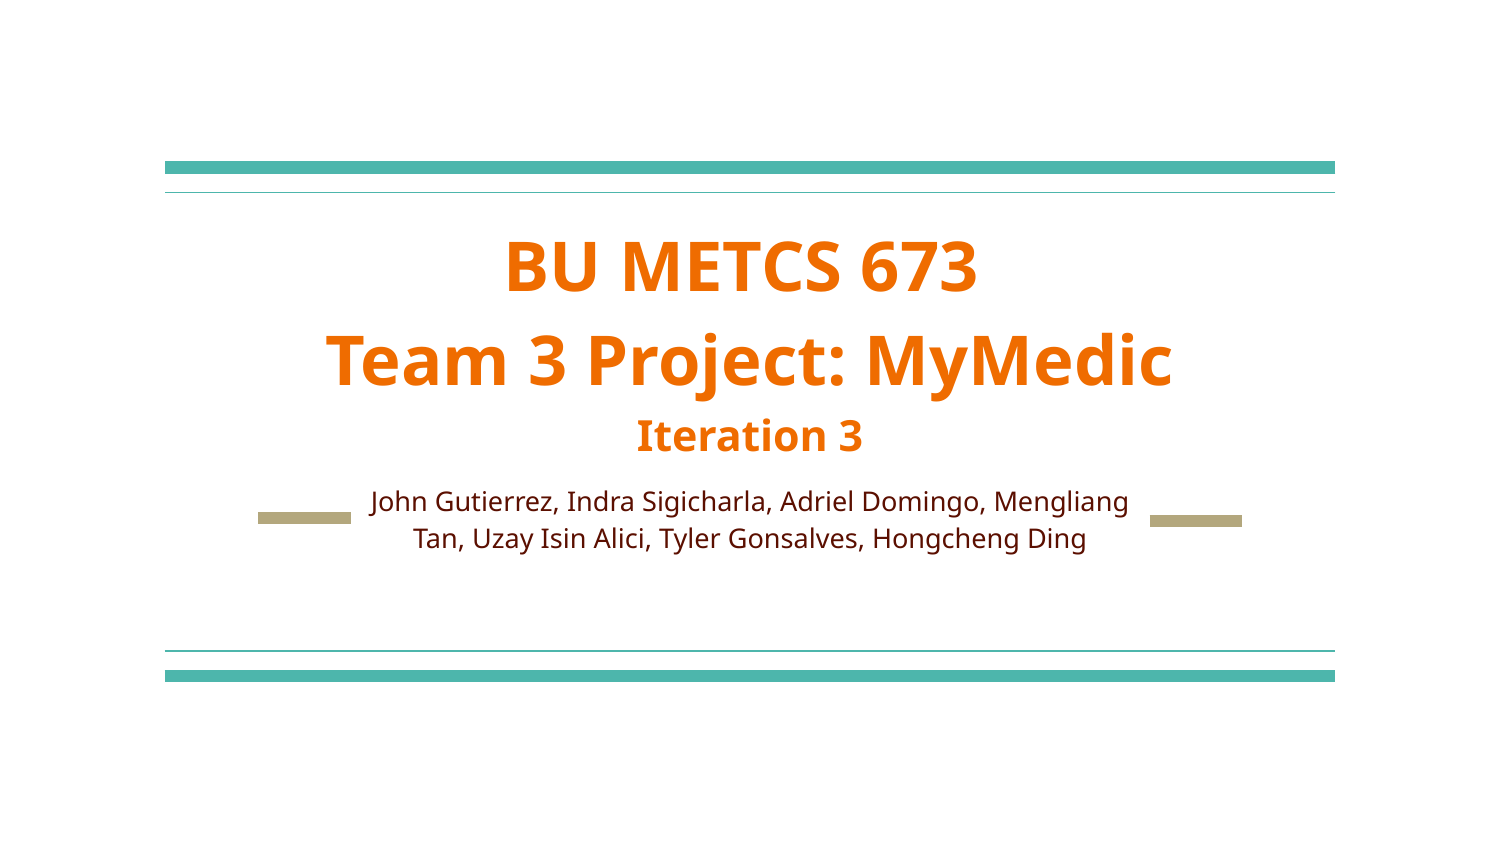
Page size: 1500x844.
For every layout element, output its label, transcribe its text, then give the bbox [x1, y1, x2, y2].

title BU METCS 673 Team 3 Project: MyMedic Iteration 3 [164, 200, 1336, 479]
subtitle John Gutierrez, Indra Sigicharla, Adriel Domingo, Mengliang Tan, Uzay Isin Alici, Tyler Gonsalves, Hongcheng Ding [350, 467, 1150, 598]
